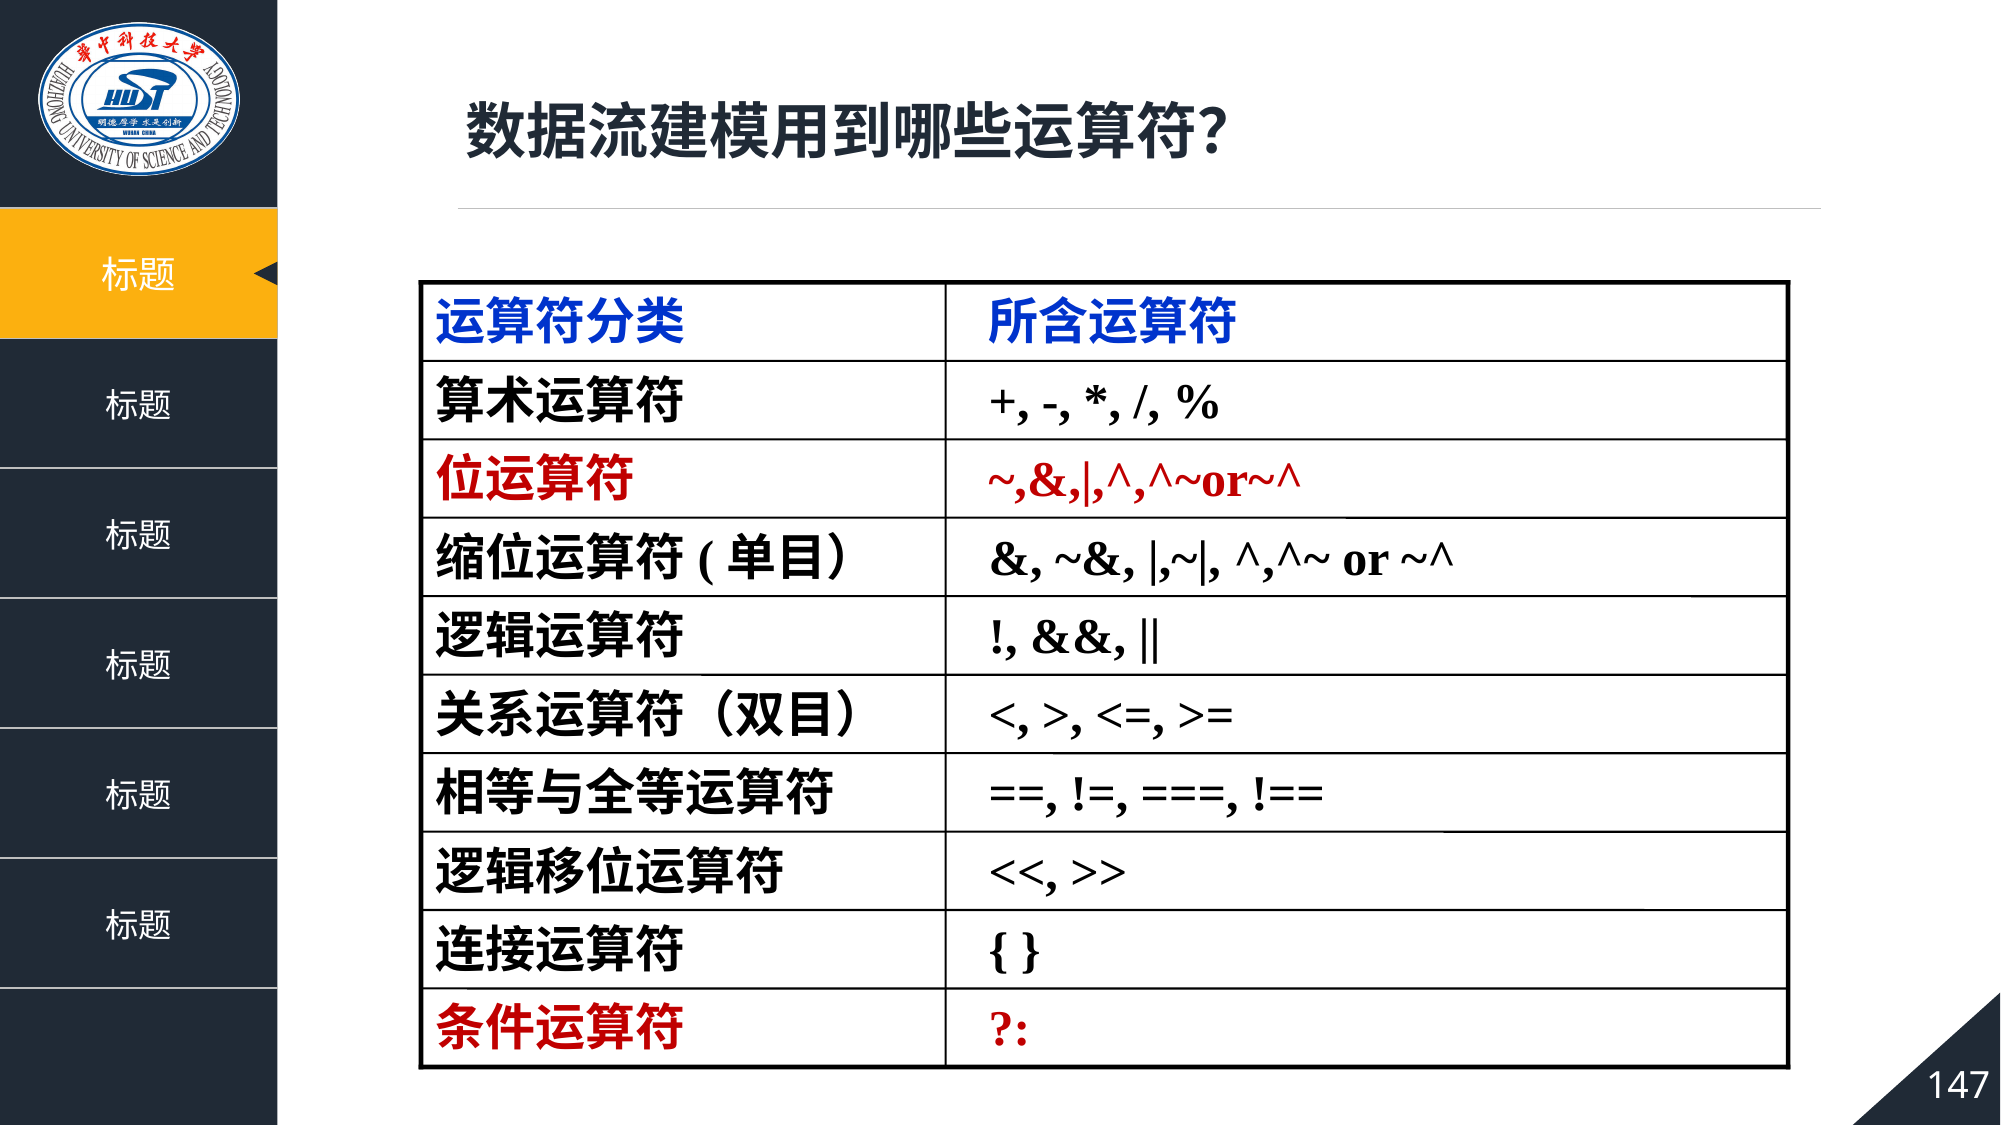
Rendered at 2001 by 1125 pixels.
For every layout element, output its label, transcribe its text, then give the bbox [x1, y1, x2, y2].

text_box 数据流建模用到哪些运算符？ [449, 84, 1274, 173]
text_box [420, 282, 1829, 1067]
picture [38, 22, 240, 176]
